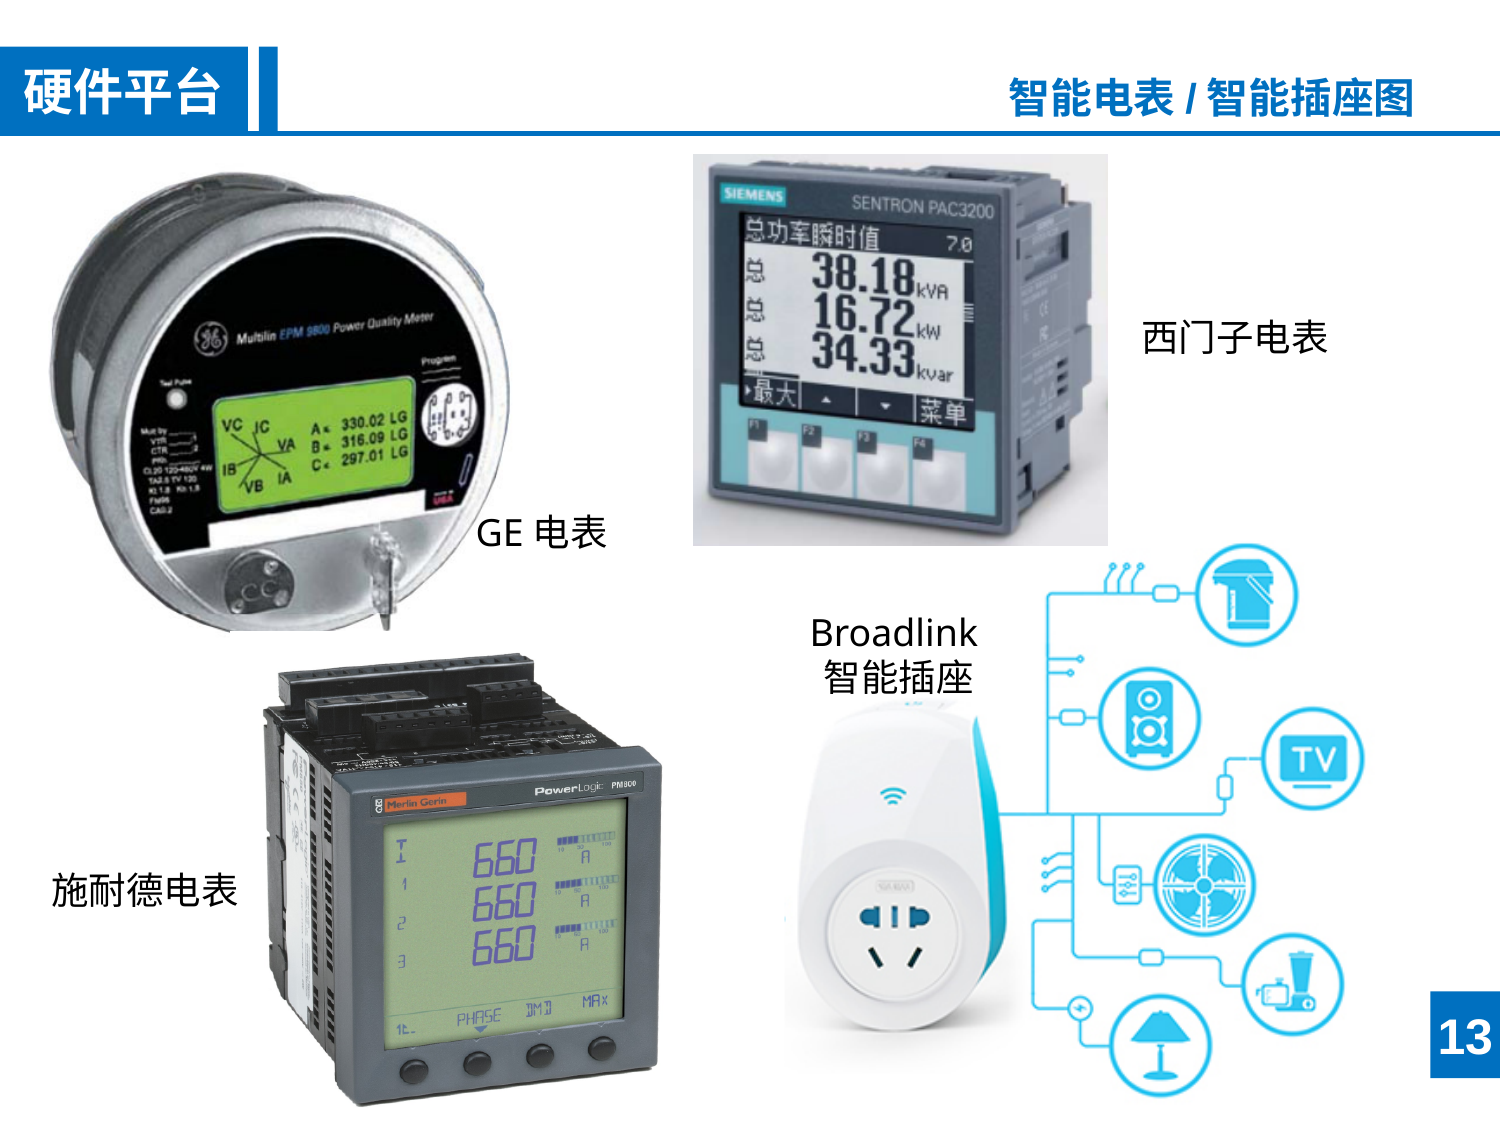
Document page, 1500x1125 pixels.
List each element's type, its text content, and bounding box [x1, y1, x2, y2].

picture [30, 154, 700, 1125]
picture [693, 154, 1381, 1107]
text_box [1405, 991, 1500, 1079]
text_box 智能电表/智能插座图 [833, 64, 1431, 130]
text_box 施耐德电表 [31, 859, 230, 920]
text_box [0, 46, 278, 133]
text_box GE电表 [525, 501, 656, 562]
text_box 西门子电表 [1121, 306, 1350, 367]
